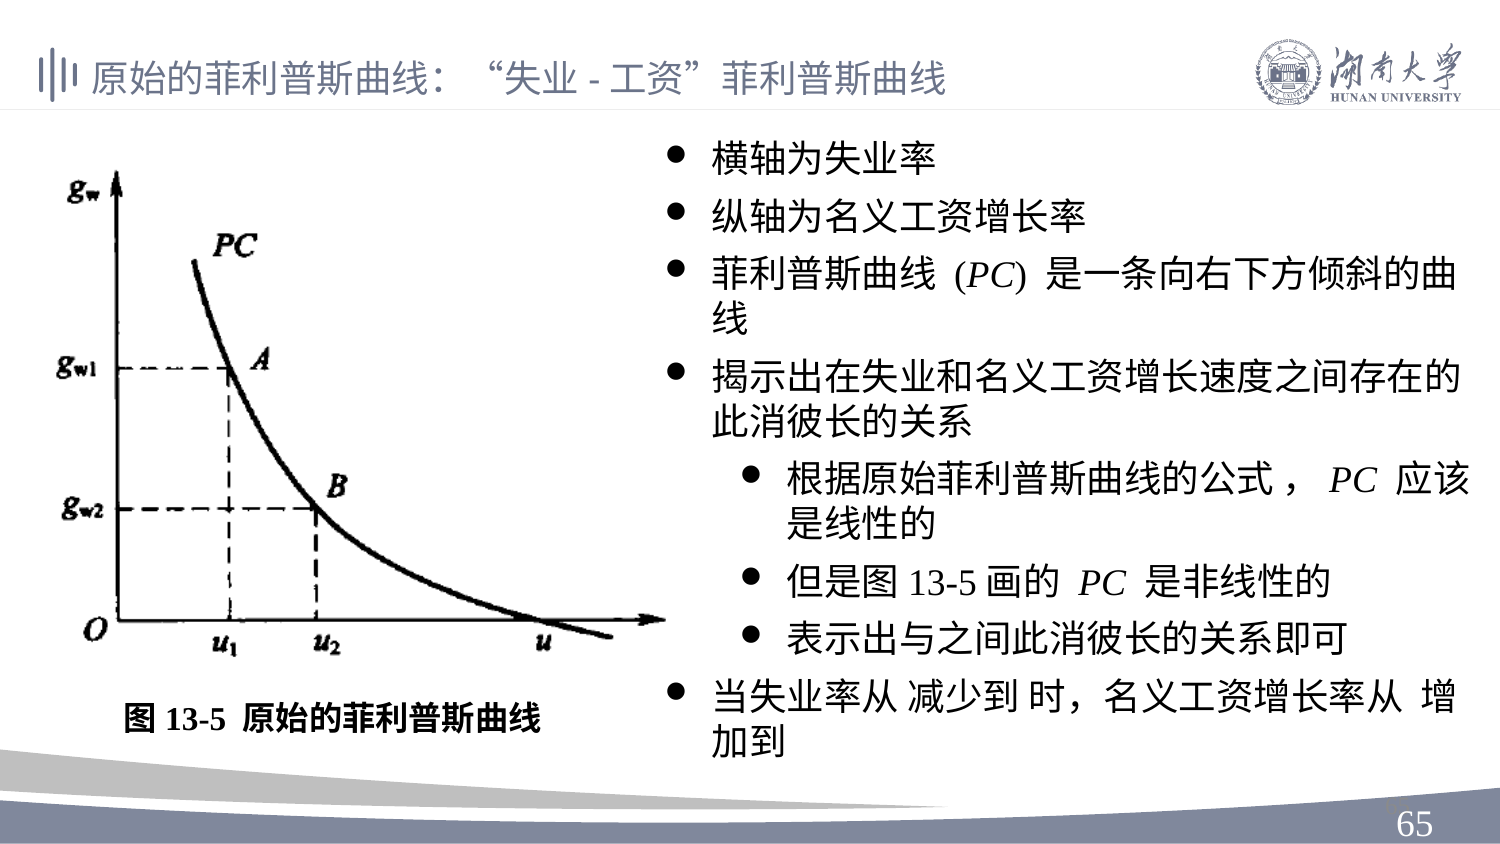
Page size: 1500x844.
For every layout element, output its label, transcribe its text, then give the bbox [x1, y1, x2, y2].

picture [38, 157, 697, 684]
slide_number 65 [1074, 782, 1425, 827]
text_box 图13-5 原始的菲利普斯曲线 [0, 690, 715, 745]
text_box 原始的菲利普斯曲线：“失业-工资”菲利普斯曲线 [78, 47, 1175, 108]
picture [1249, 33, 1465, 109]
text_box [39, 47, 78, 103]
